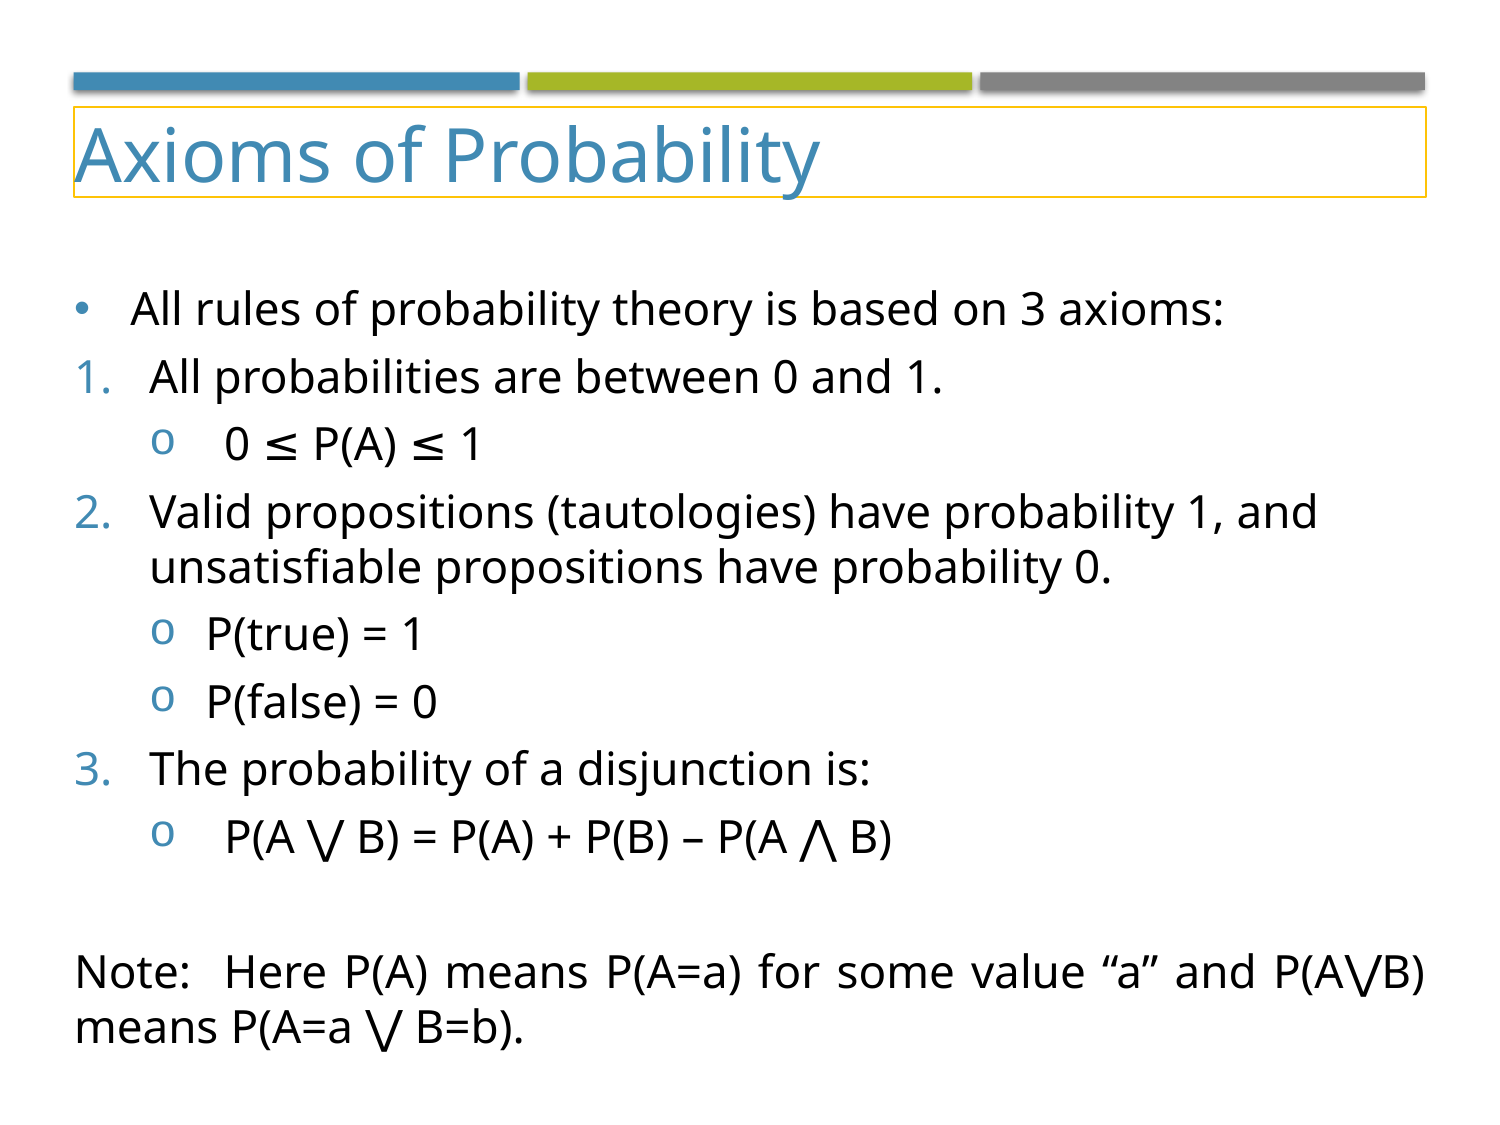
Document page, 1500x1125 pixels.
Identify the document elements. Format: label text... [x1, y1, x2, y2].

text_box Axioms of Probability [74, 106, 1426, 198]
text_box All rules of probability theory is based on 3 axioms: All probabilities are between 0 and 1. 0 ≤ P(A) ≤ 1 Valid propositions (tautologies) have probability 1, and unsatisfiable propositions have probability 0. P(true) = 1 P(false) = 0 The probability of a disjunction is: P(A ⋁ B) = P(A) + P(B) – P(A ⋀ B) Note: Here P(A) means P(A=a) for some value “a” and P(A⋁B) means P(A=a ⋁ B=b). [74, 279, 1426, 1053]
